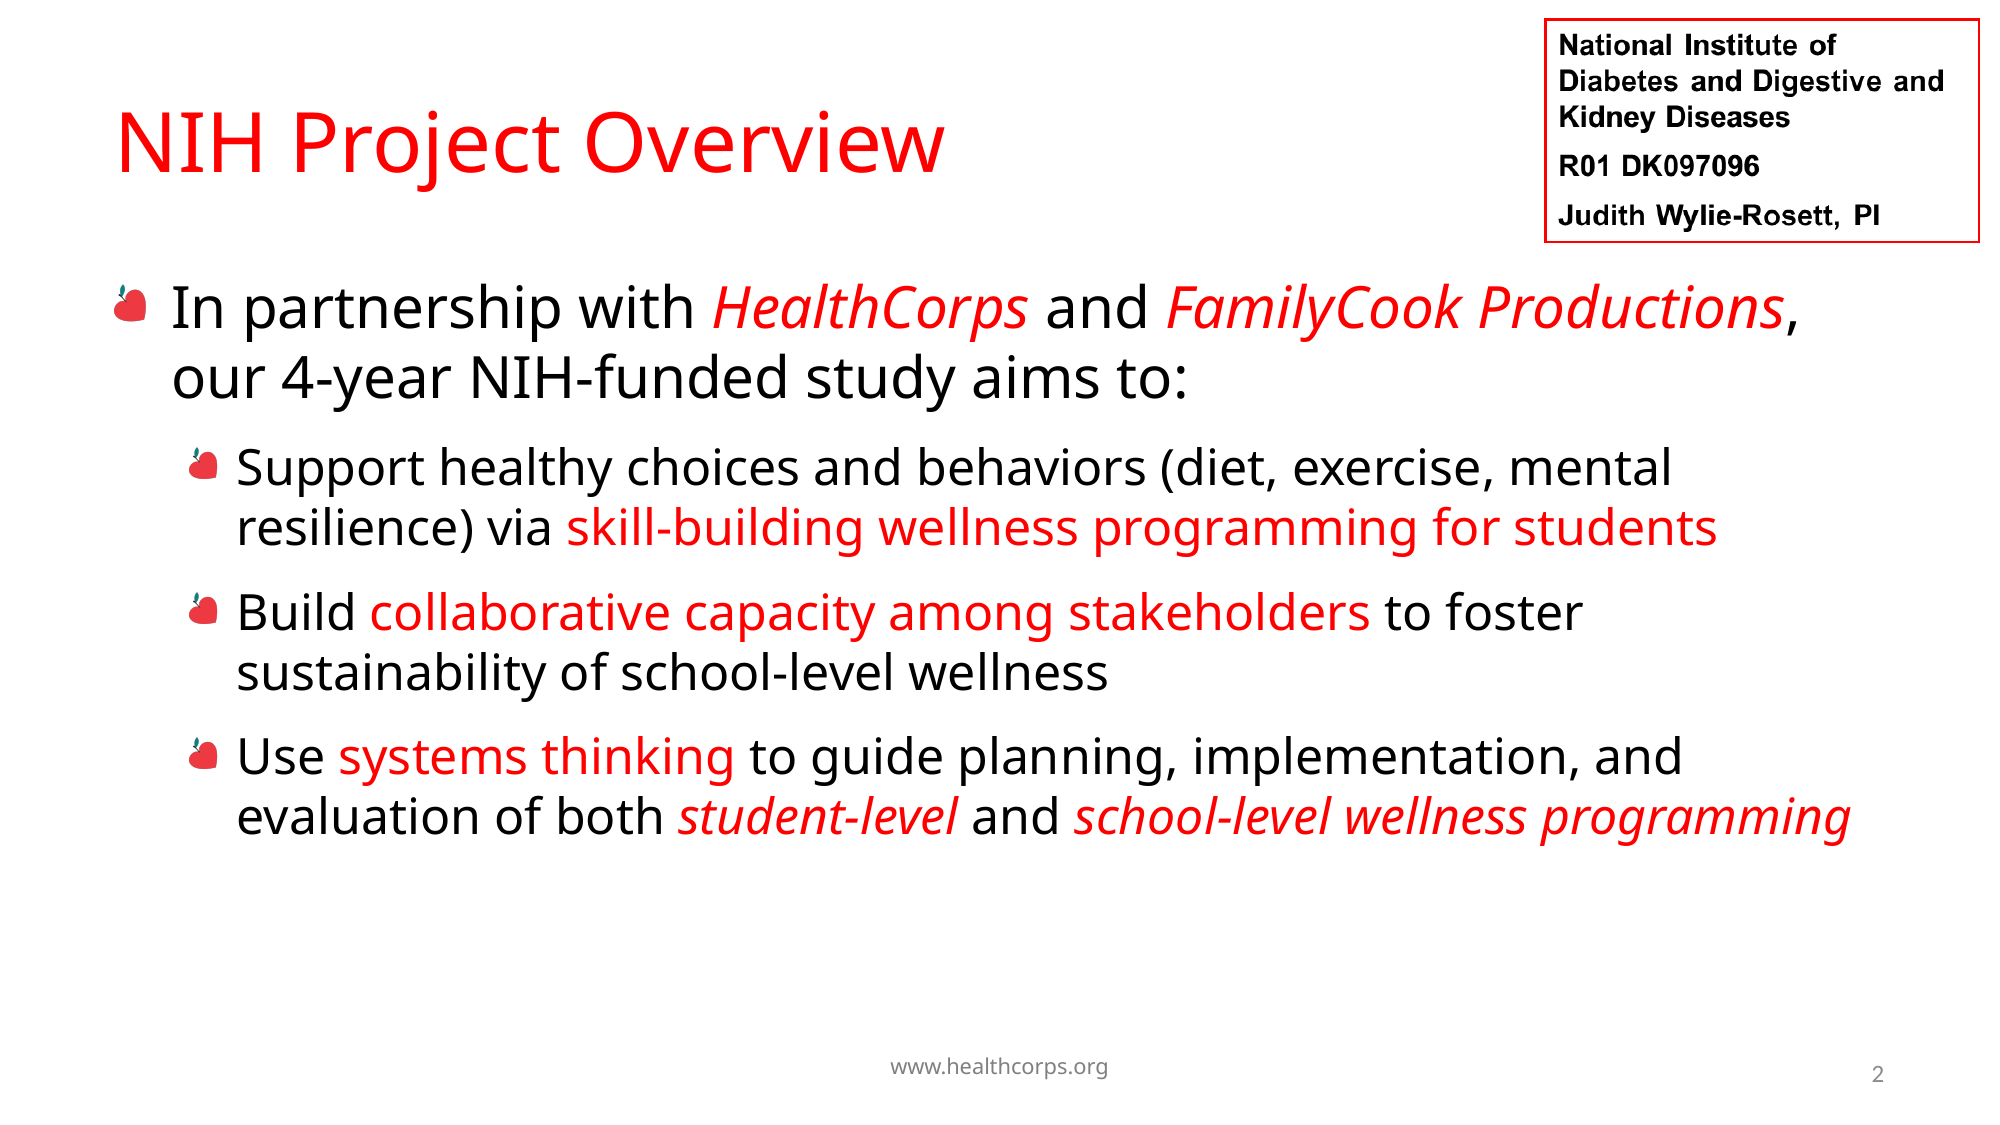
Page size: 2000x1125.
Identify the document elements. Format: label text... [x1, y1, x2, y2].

picture [114, 284, 149, 326]
picture [1539, 16, 1980, 250]
picture [189, 592, 220, 628]
picture [189, 737, 220, 773]
slide_number 2 [1433, 1042, 1900, 1103]
title NIH Project Overview [99, 45, 1534, 233]
picture [189, 447, 220, 483]
text_box www.healthcorps.org [637, 1045, 1363, 1087]
list In partnership with HealthCorps and FamilyCook Productions, our 4-year NIH-funded study aims to: Support healthy choices and behaviors (diet, exercise, mental resilience) via skill-building wellness programming for students Build collaborative capacity among stakeholders to foster sustainability of school-level wellness Use systems thinking to guide planning, implementation, and evaluation of both student-level and school-level wellness programming [99, 262, 1900, 1005]
